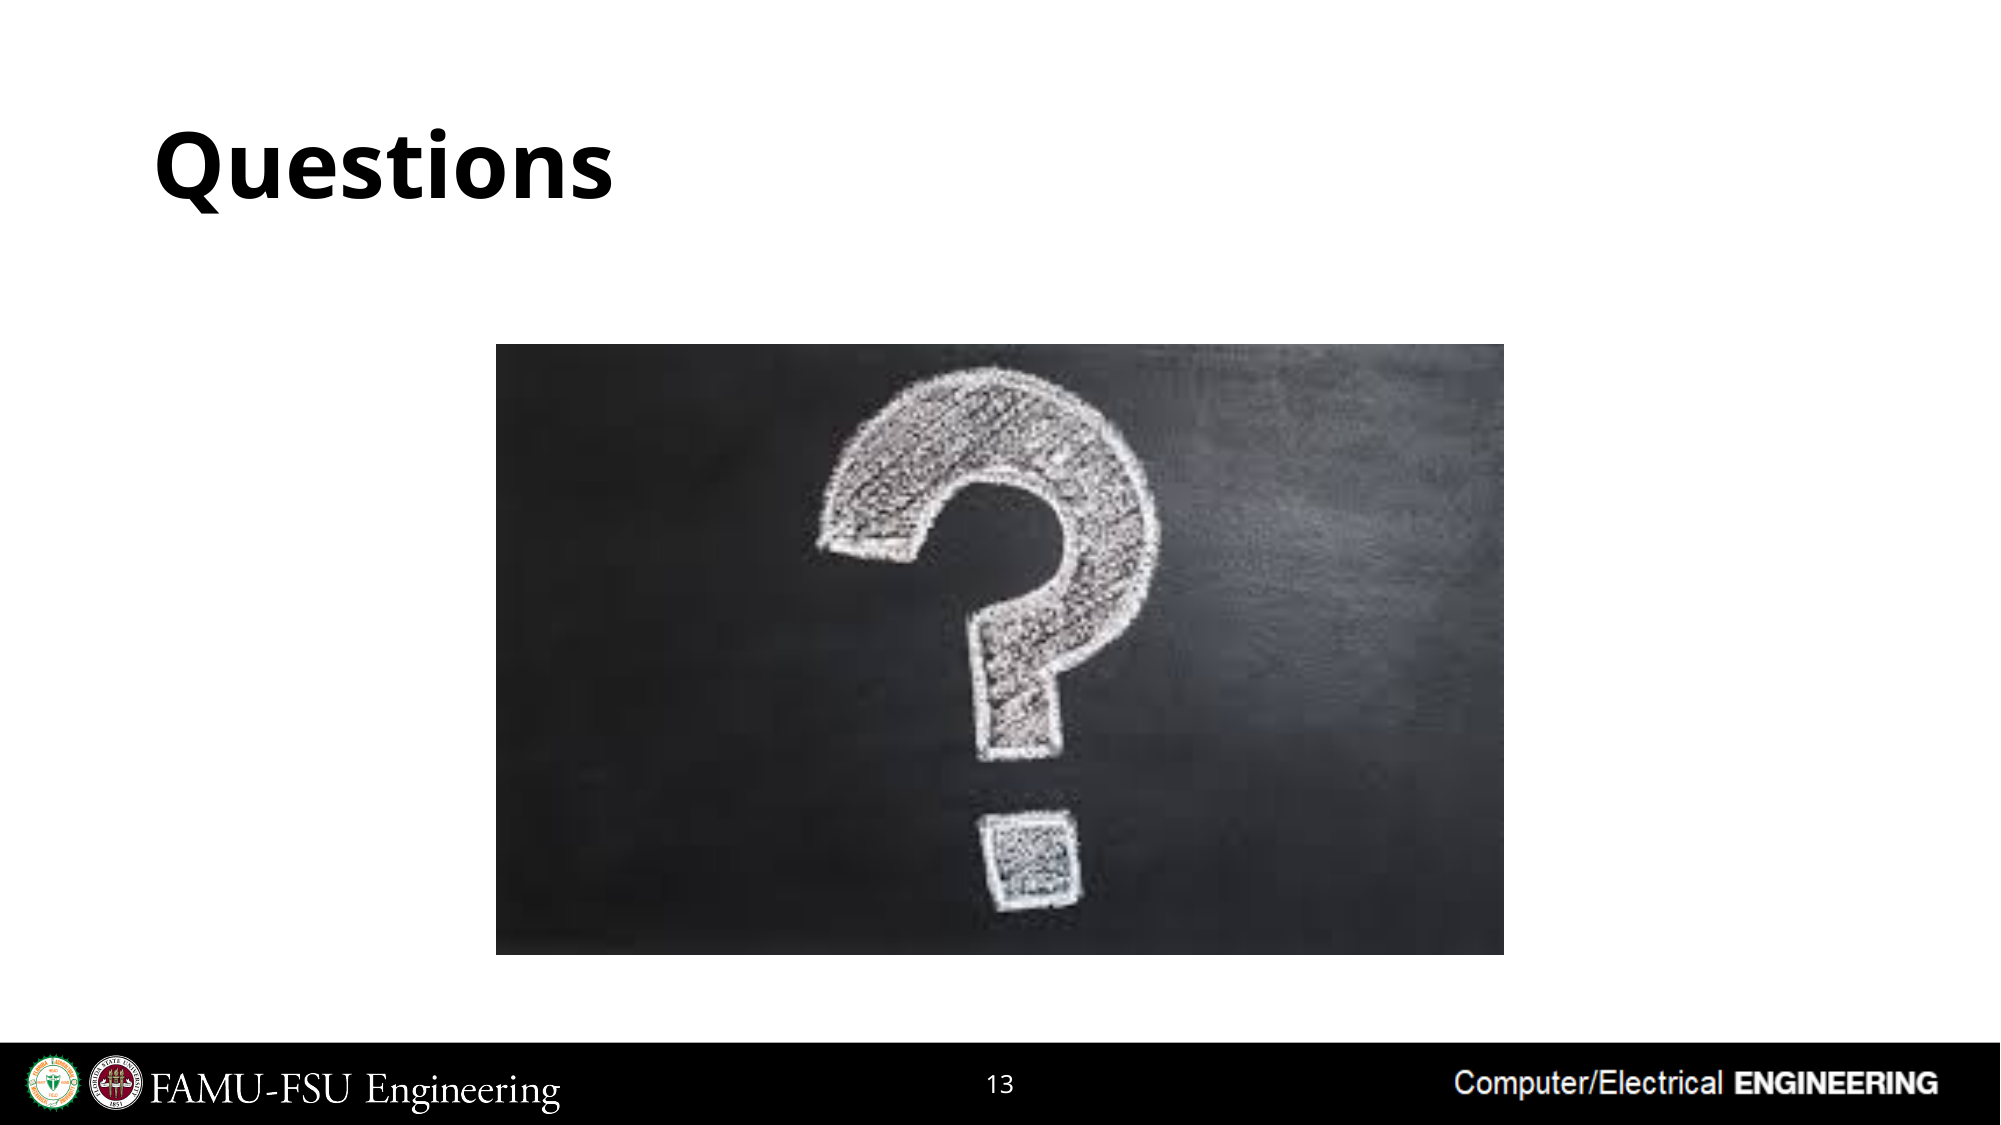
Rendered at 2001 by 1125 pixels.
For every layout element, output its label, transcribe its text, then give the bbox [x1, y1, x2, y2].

picture [496, 344, 1504, 955]
picture [1418, 1059, 1993, 1112]
slide_number ‹#› [774, 1055, 1225, 1116]
title Questions [137, 59, 1863, 278]
picture [24, 1053, 560, 1114]
